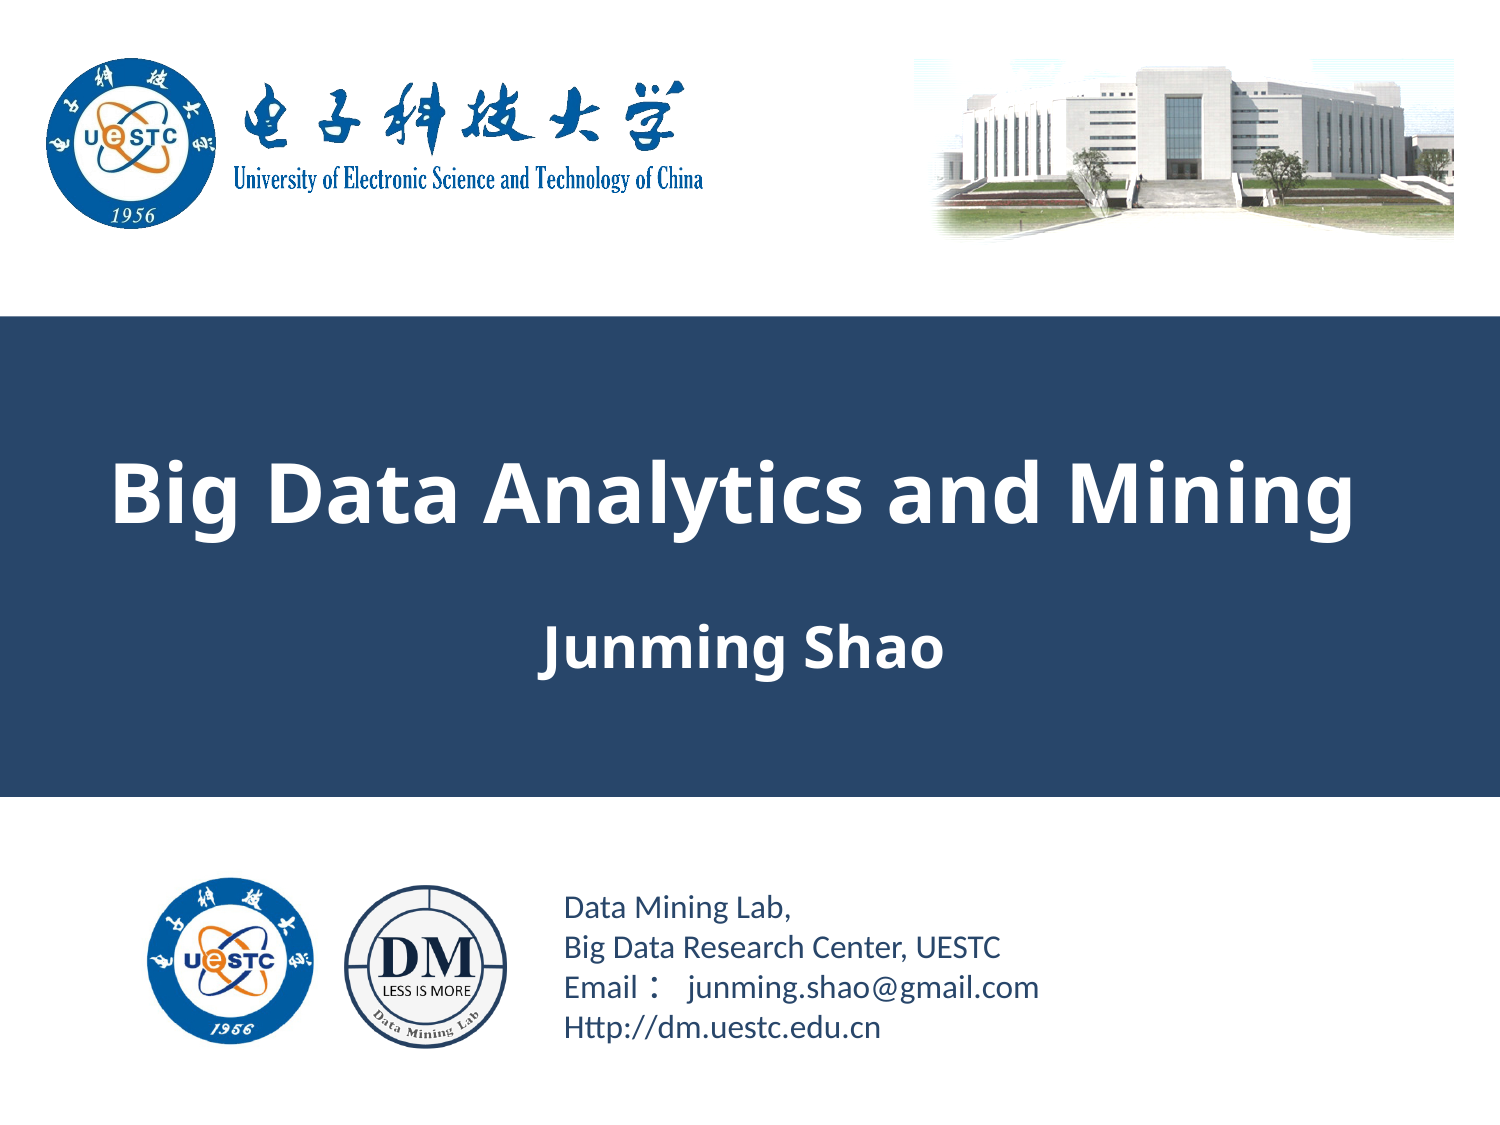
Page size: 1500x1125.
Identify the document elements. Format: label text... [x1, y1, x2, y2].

picture [46, 58, 750, 229]
text_box Big Data Analytics and Mining Junming Shao [76, 432, 1412, 688]
text_box [914, 58, 1454, 265]
picture [343, 884, 508, 1049]
picture [136, 867, 324, 1055]
